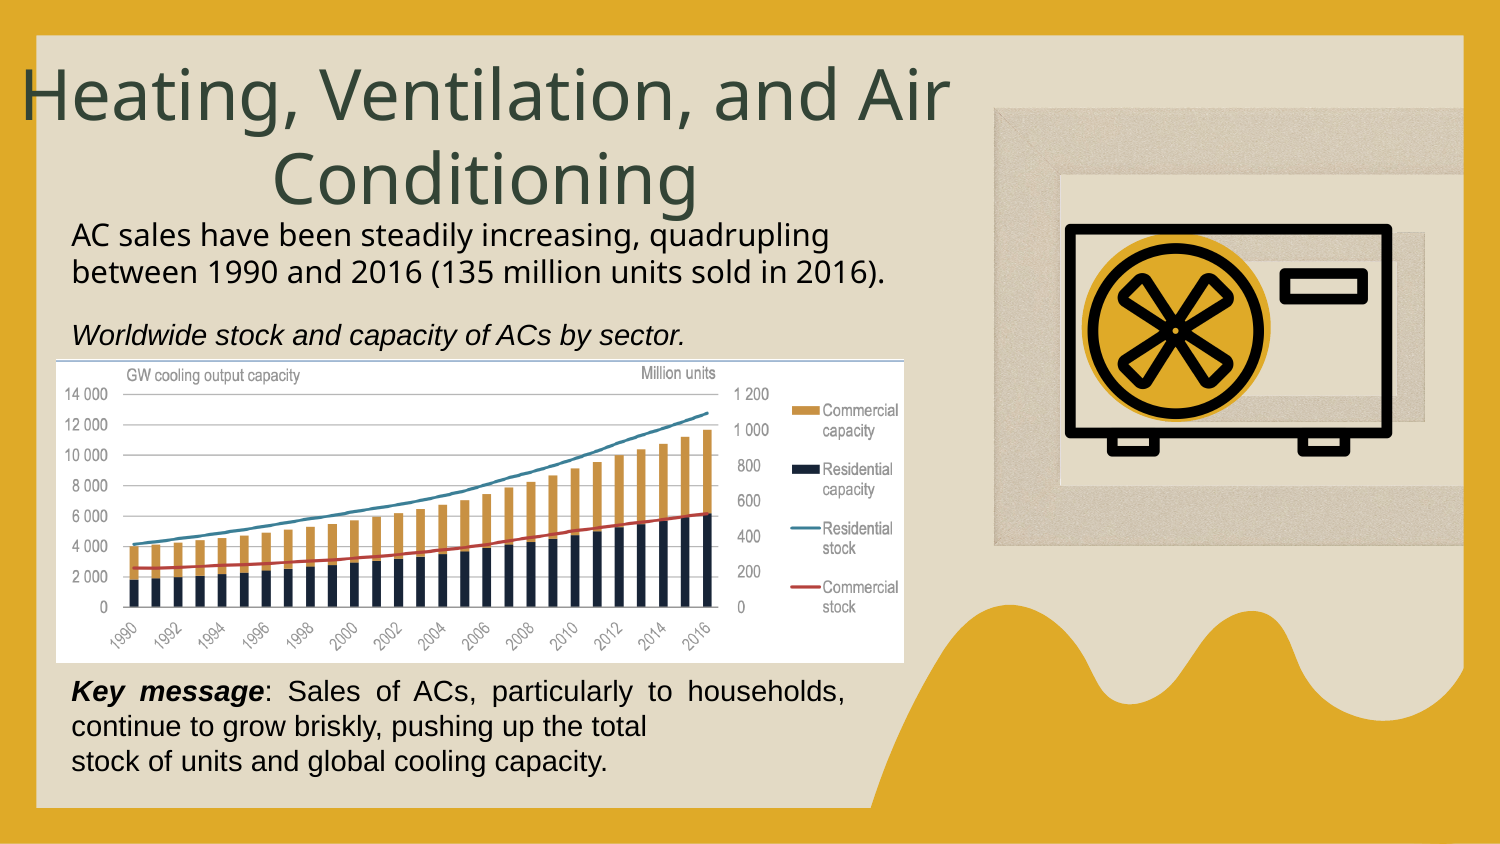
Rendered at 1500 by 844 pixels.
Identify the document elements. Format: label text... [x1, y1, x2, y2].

text_box AC sales have been steadily increasing, quadrupling between 1990 and 2016 (135 million units sold in 2016). [56, 207, 972, 298]
picture [56, 359, 905, 663]
title Heating, Ventilation, and Air Conditioning [0, 34, 972, 265]
text_box Worldwide stock and capacity of ACs by sector. [56, 308, 708, 358]
picture [993, 88, 1463, 604]
text_box Key message: Sales of ACs, particularly to households, continue to grow briskly, pushing up the total stock of units and global cooling capacity. [56, 670, 862, 820]
